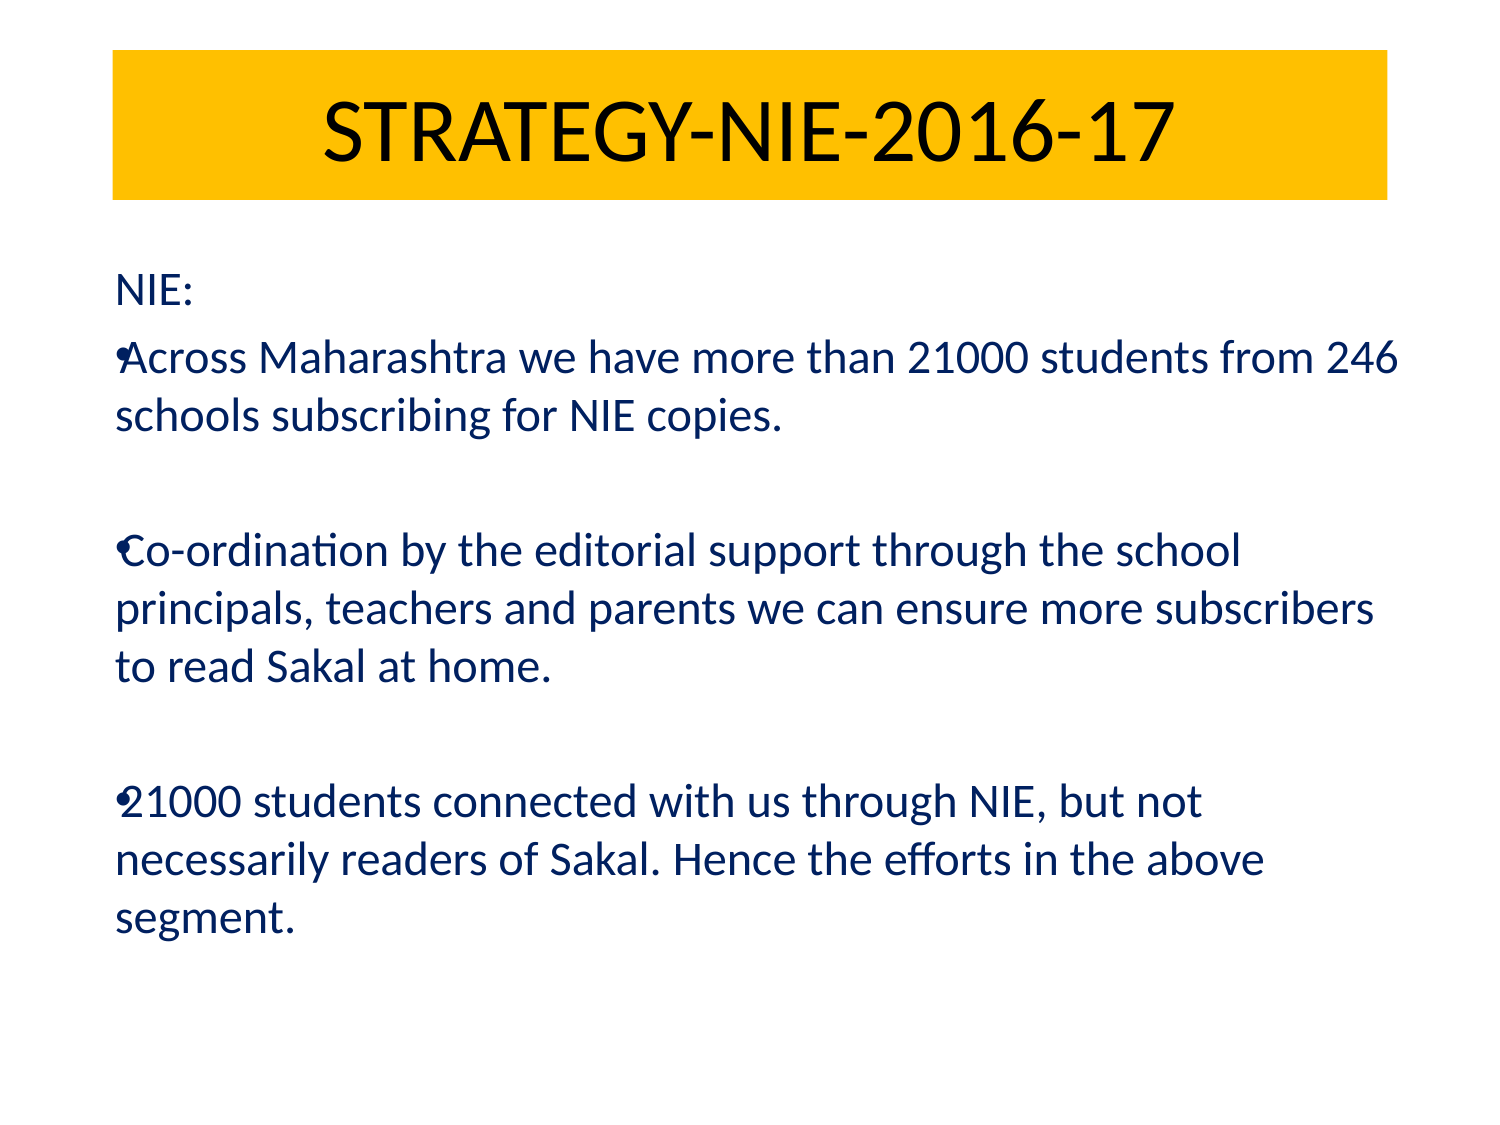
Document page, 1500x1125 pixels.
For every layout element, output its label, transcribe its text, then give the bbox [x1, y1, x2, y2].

title STRATEGY-NIE-2016-17 [112, 50, 1388, 200]
subtitle NIE: Across Maharashtra we have more than 21000 students from 246 schools subscribing for NIE copies. Co-ordination by the editorial support through the school principals, teachers and parents we can ensure more subscribers to read Sakal at home. 21000 students connected with us through NIE, but not necessarily readers of Sakal. Hence the efforts in the above segment. [99, 249, 1425, 1000]
